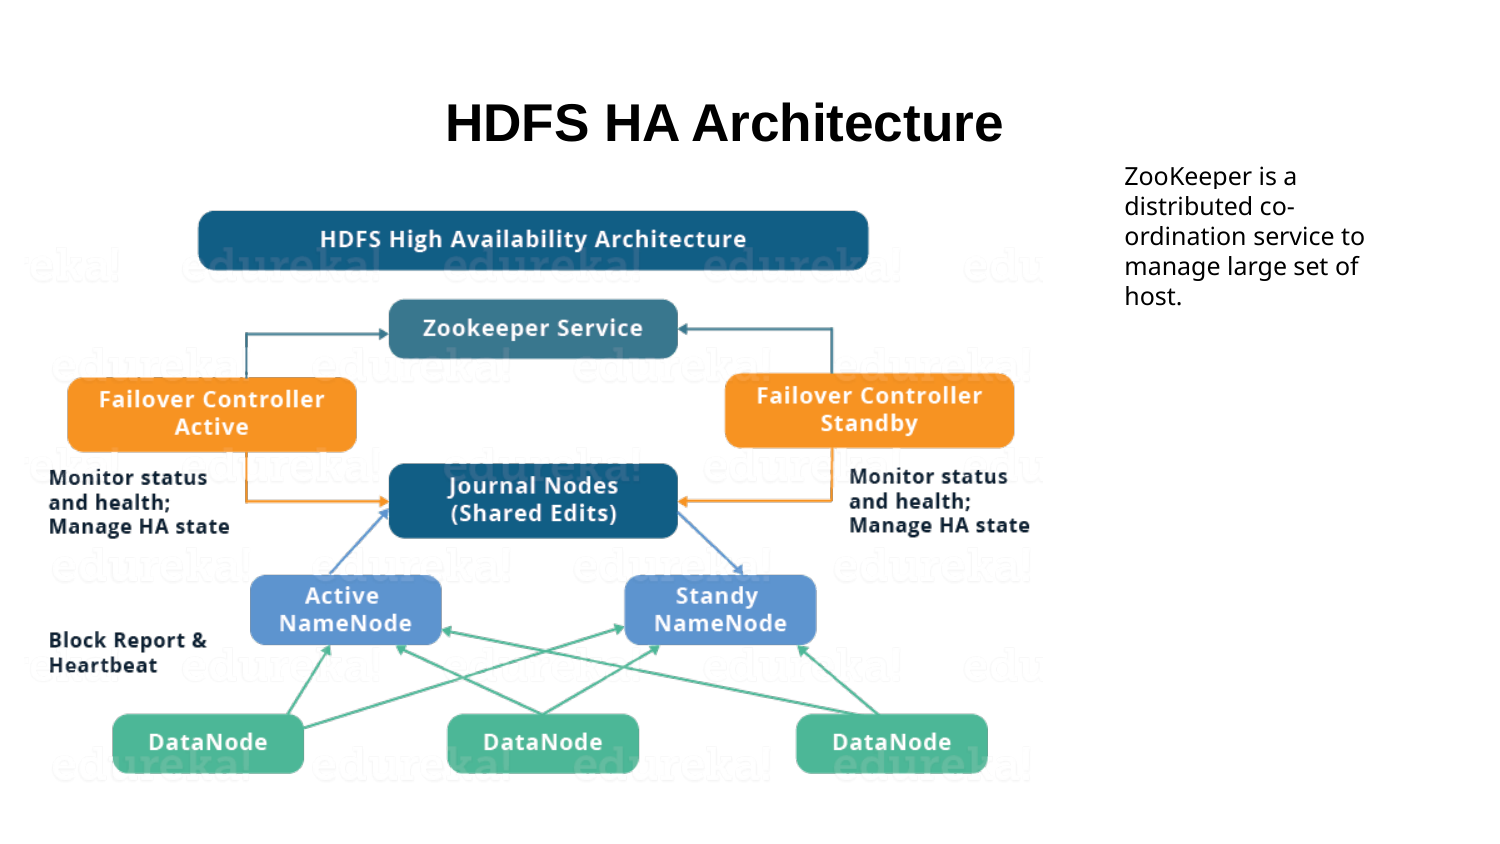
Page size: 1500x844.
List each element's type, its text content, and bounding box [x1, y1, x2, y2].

picture [24, 191, 1043, 819]
text_box ZooKeeper is a distributed co-ordination service to manage large set of host. [1109, 145, 1422, 326]
title HDFS HA Architecture [51, 72, 1449, 167]
